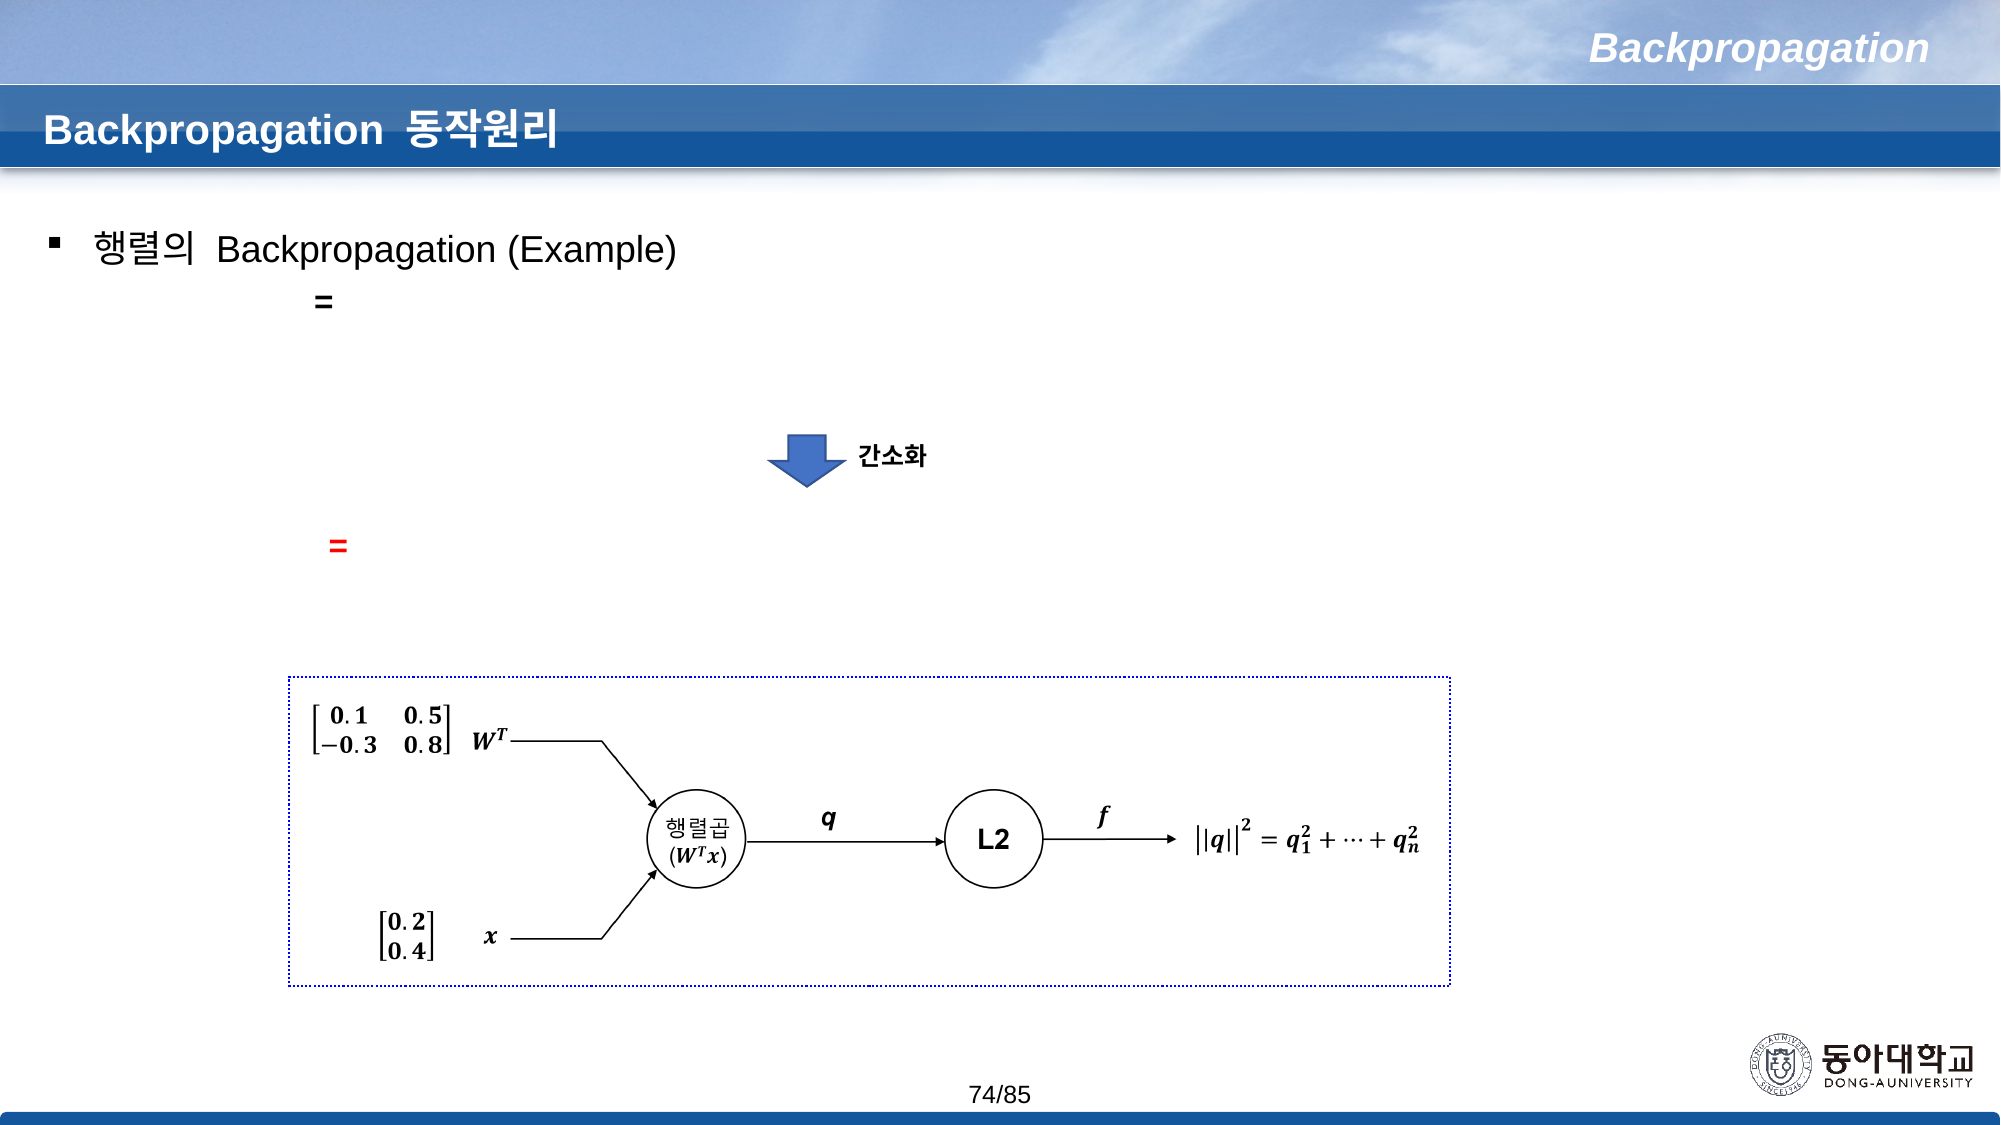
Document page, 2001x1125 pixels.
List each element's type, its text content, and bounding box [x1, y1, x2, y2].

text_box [0, 0, 2000, 84]
text_box [288, 676, 1451, 987]
text_box [766, 434, 844, 488]
text_box Backpropagation 동작원리 [28, 95, 575, 161]
picture [0, 85, 2000, 167]
picture [299, 695, 1519, 968]
picture [1742, 1024, 1983, 1110]
text_box Backpropagation [0, 13, 1945, 79]
text_box 간소화 [844, 432, 952, 478]
text_box 행렬의 Backpropagation (Example) [31, 195, 1787, 278]
